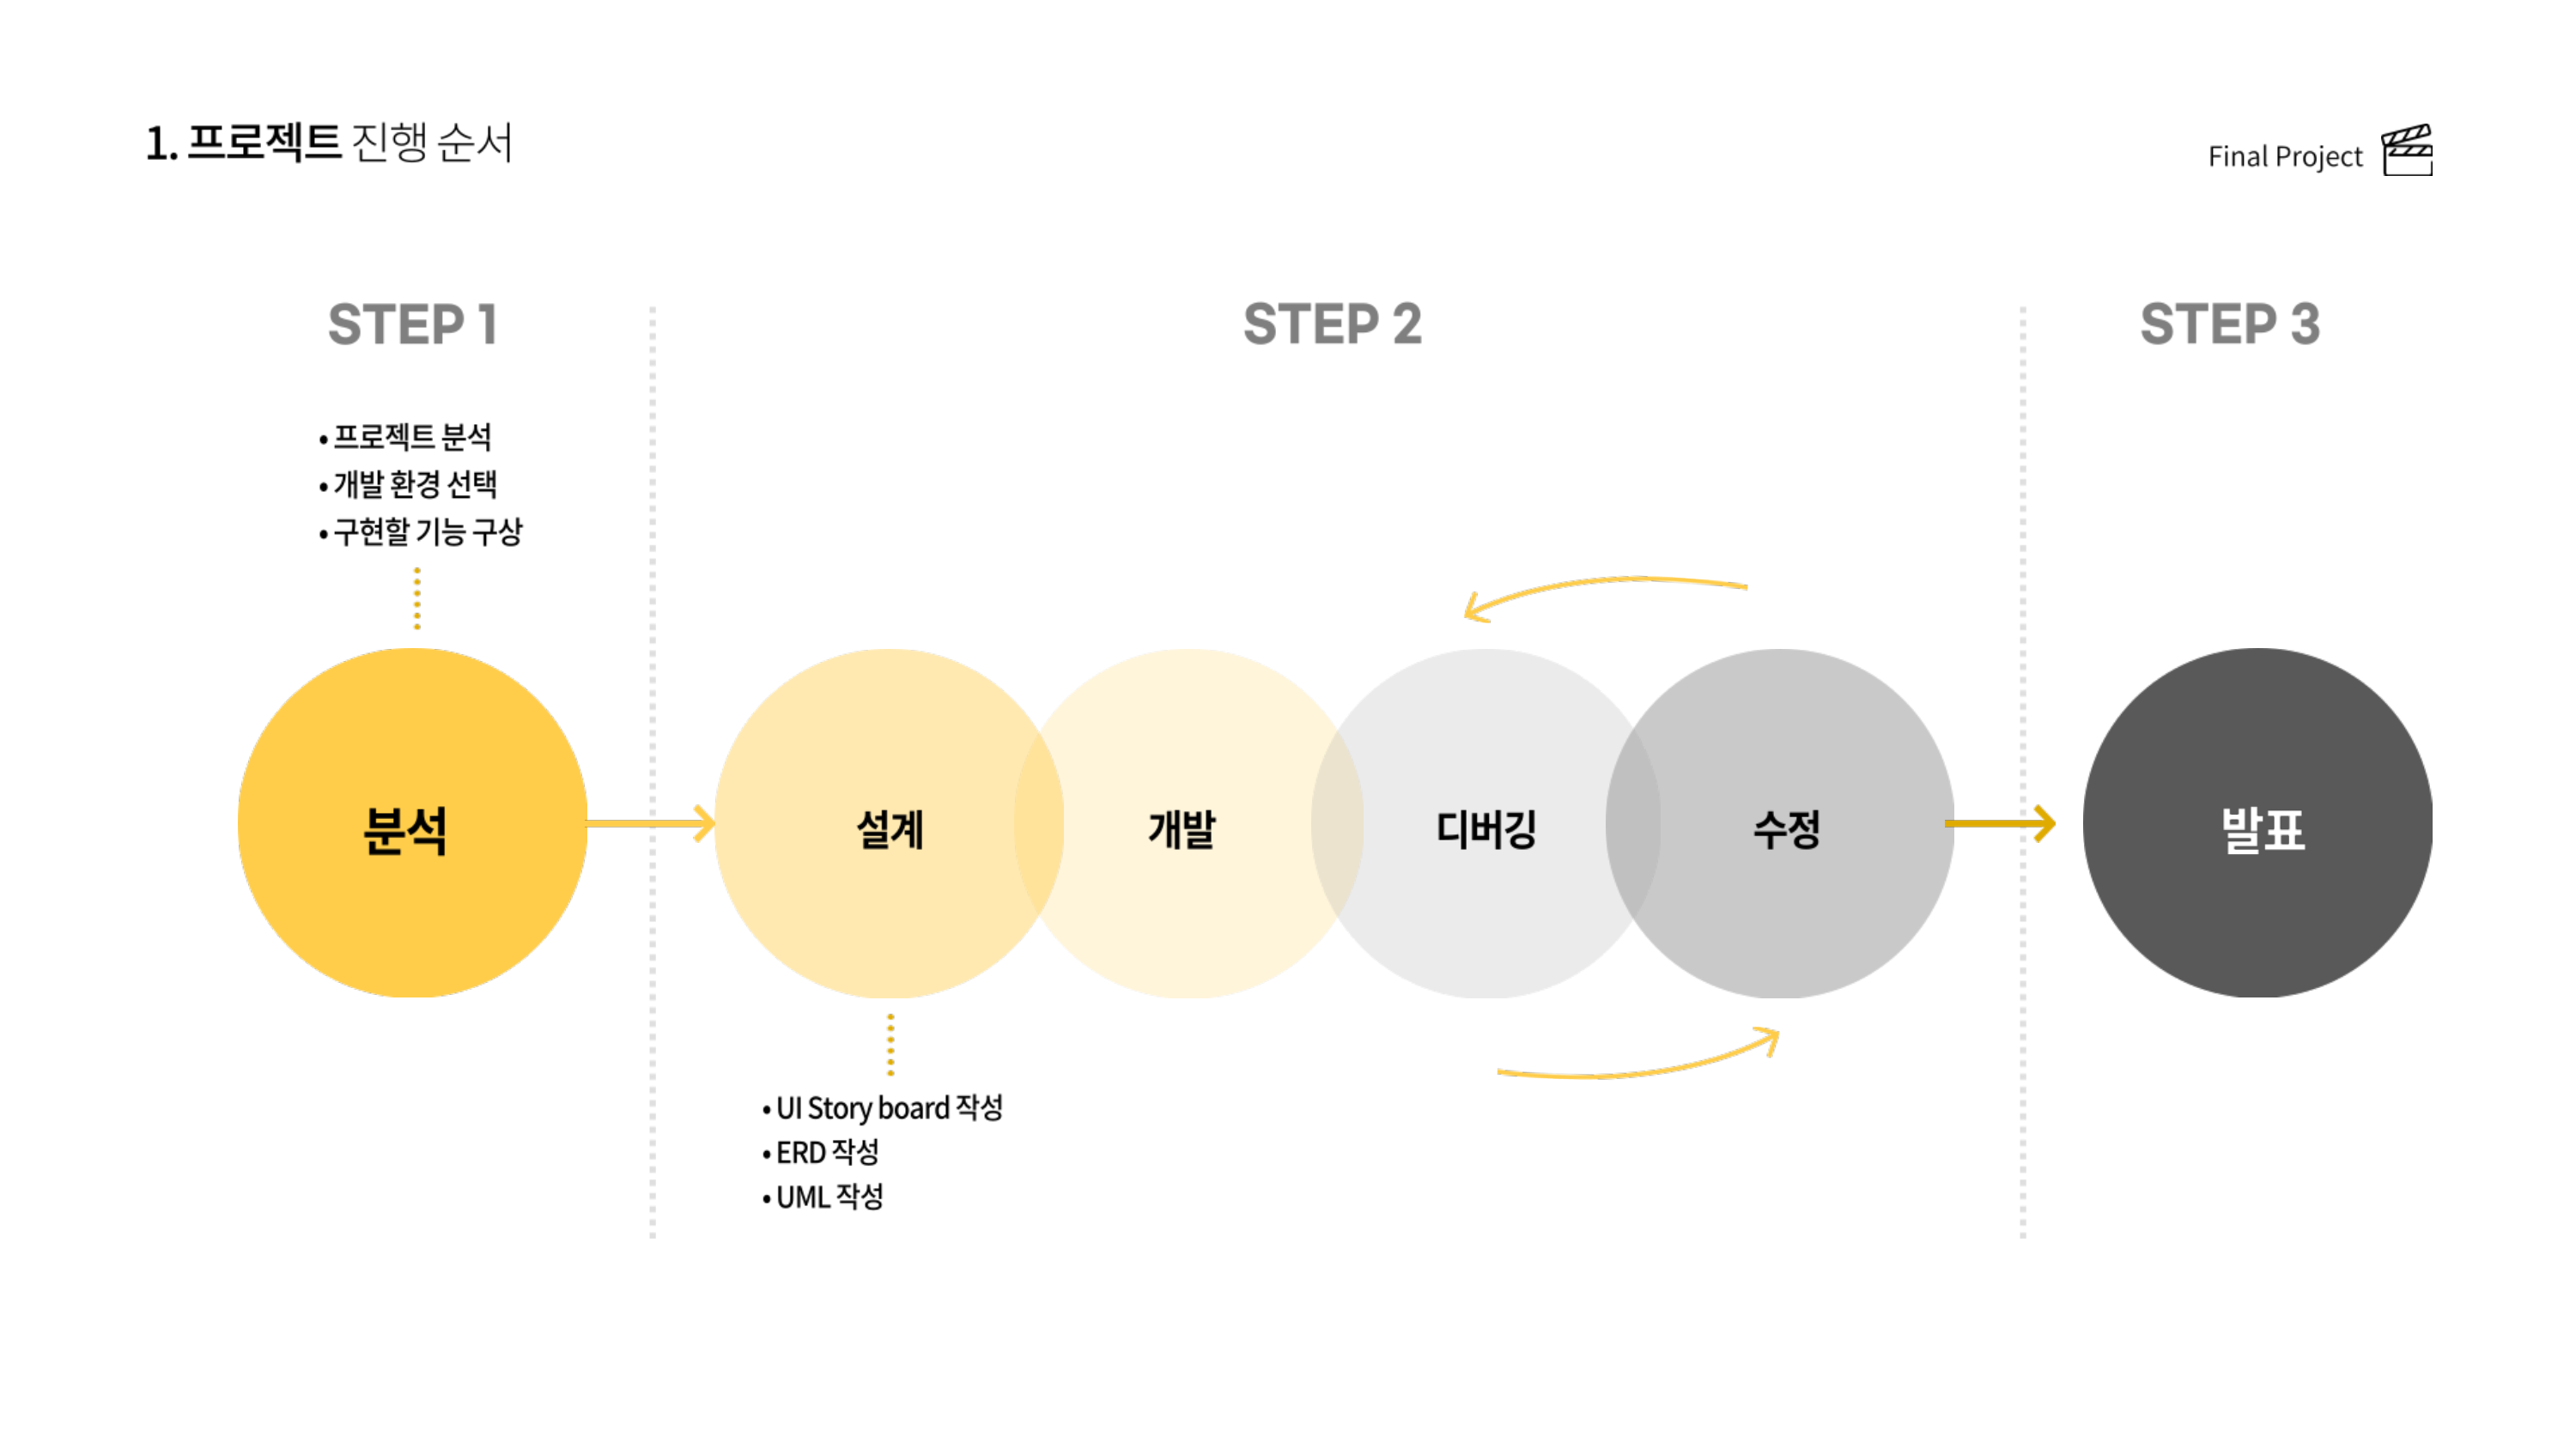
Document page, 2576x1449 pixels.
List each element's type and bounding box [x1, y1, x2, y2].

picture [2381, 124, 2433, 177]
text_box [230, 287, 2433, 1239]
picture [137, 103, 537, 185]
picture [1820, 132, 2376, 186]
